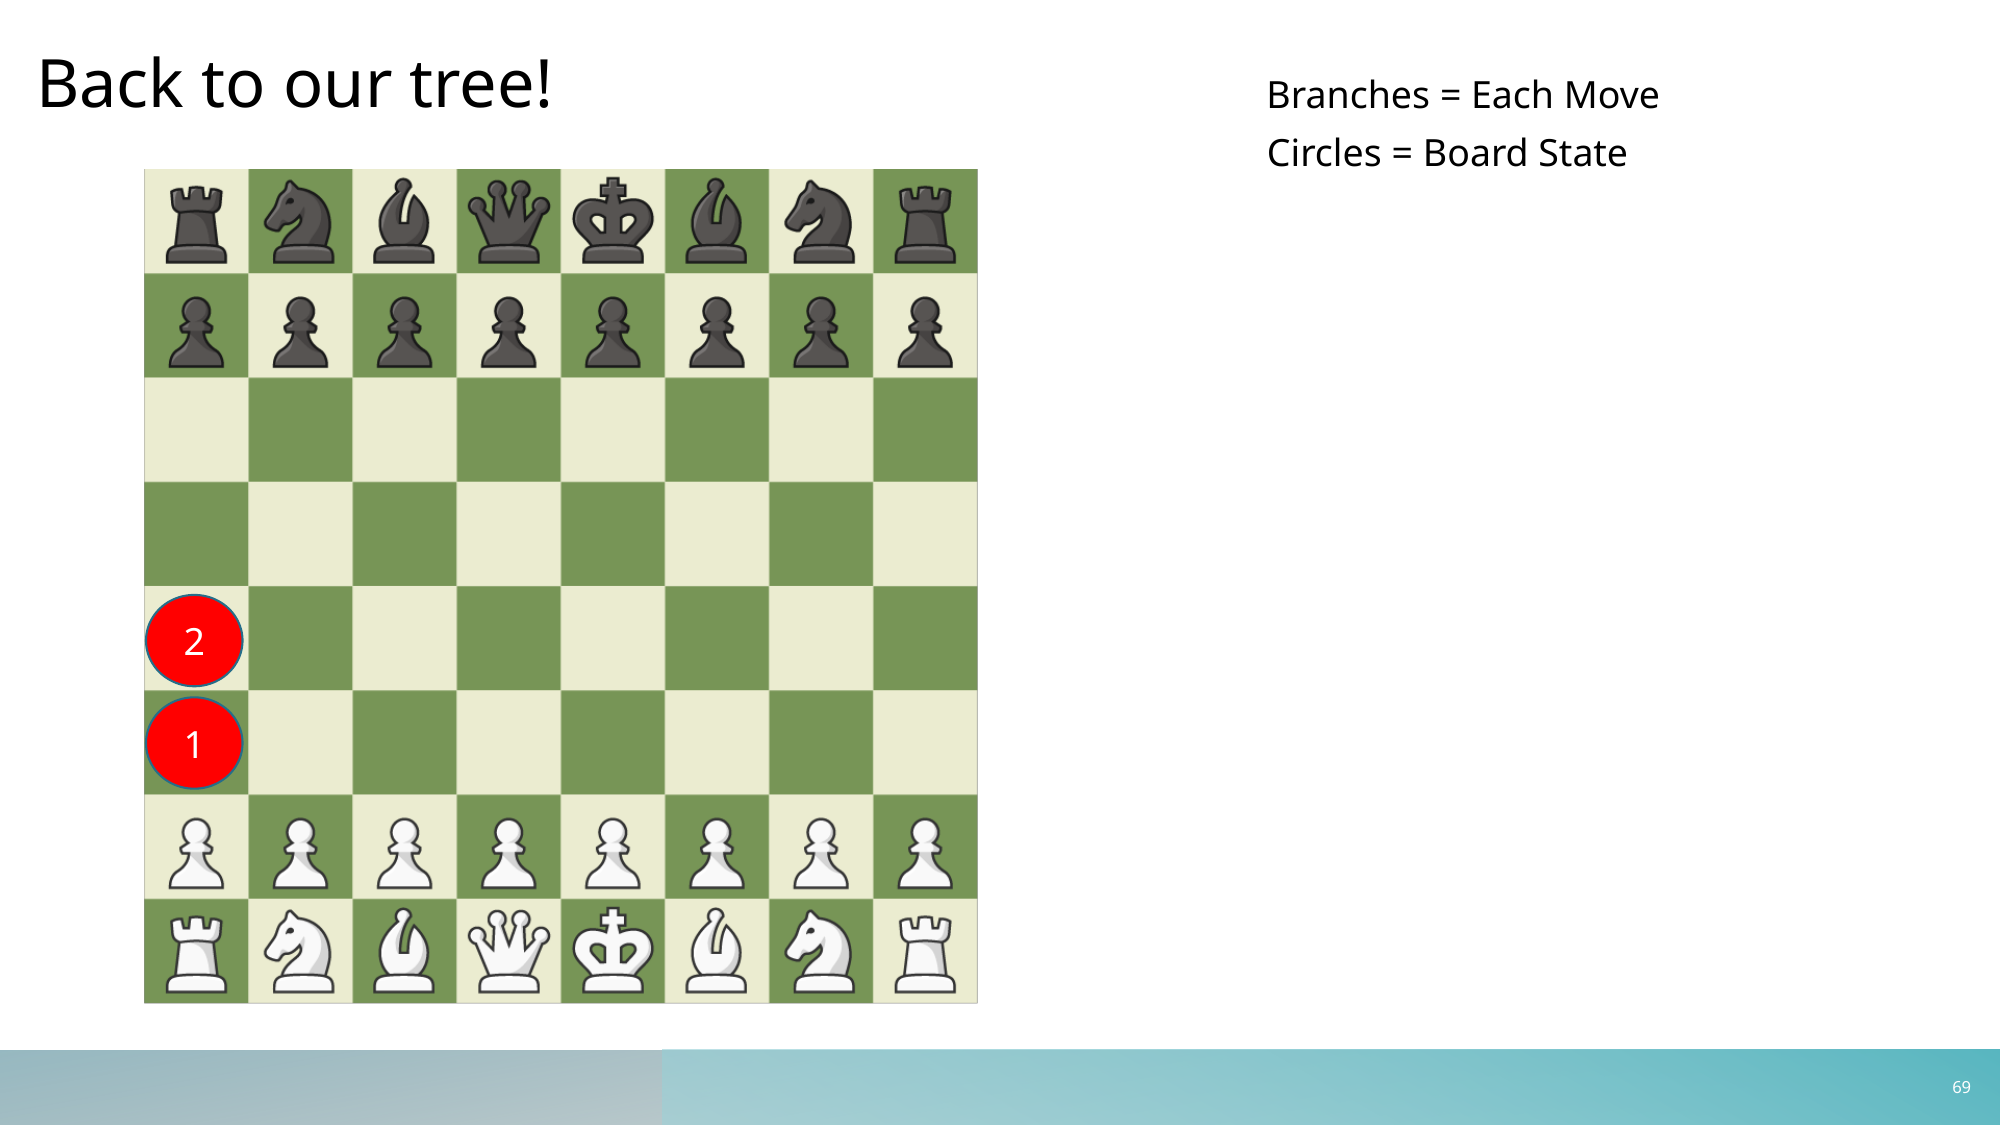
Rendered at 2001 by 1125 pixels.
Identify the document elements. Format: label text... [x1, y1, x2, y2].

text_box Circles = Board State [1252, 121, 1644, 182]
text_box Back to our tree! [21, 33, 569, 128]
slide_number 68 [1914, 1051, 1987, 1125]
picture [144, 169, 978, 1004]
text_box Branches = Each Move [1251, 63, 1676, 124]
